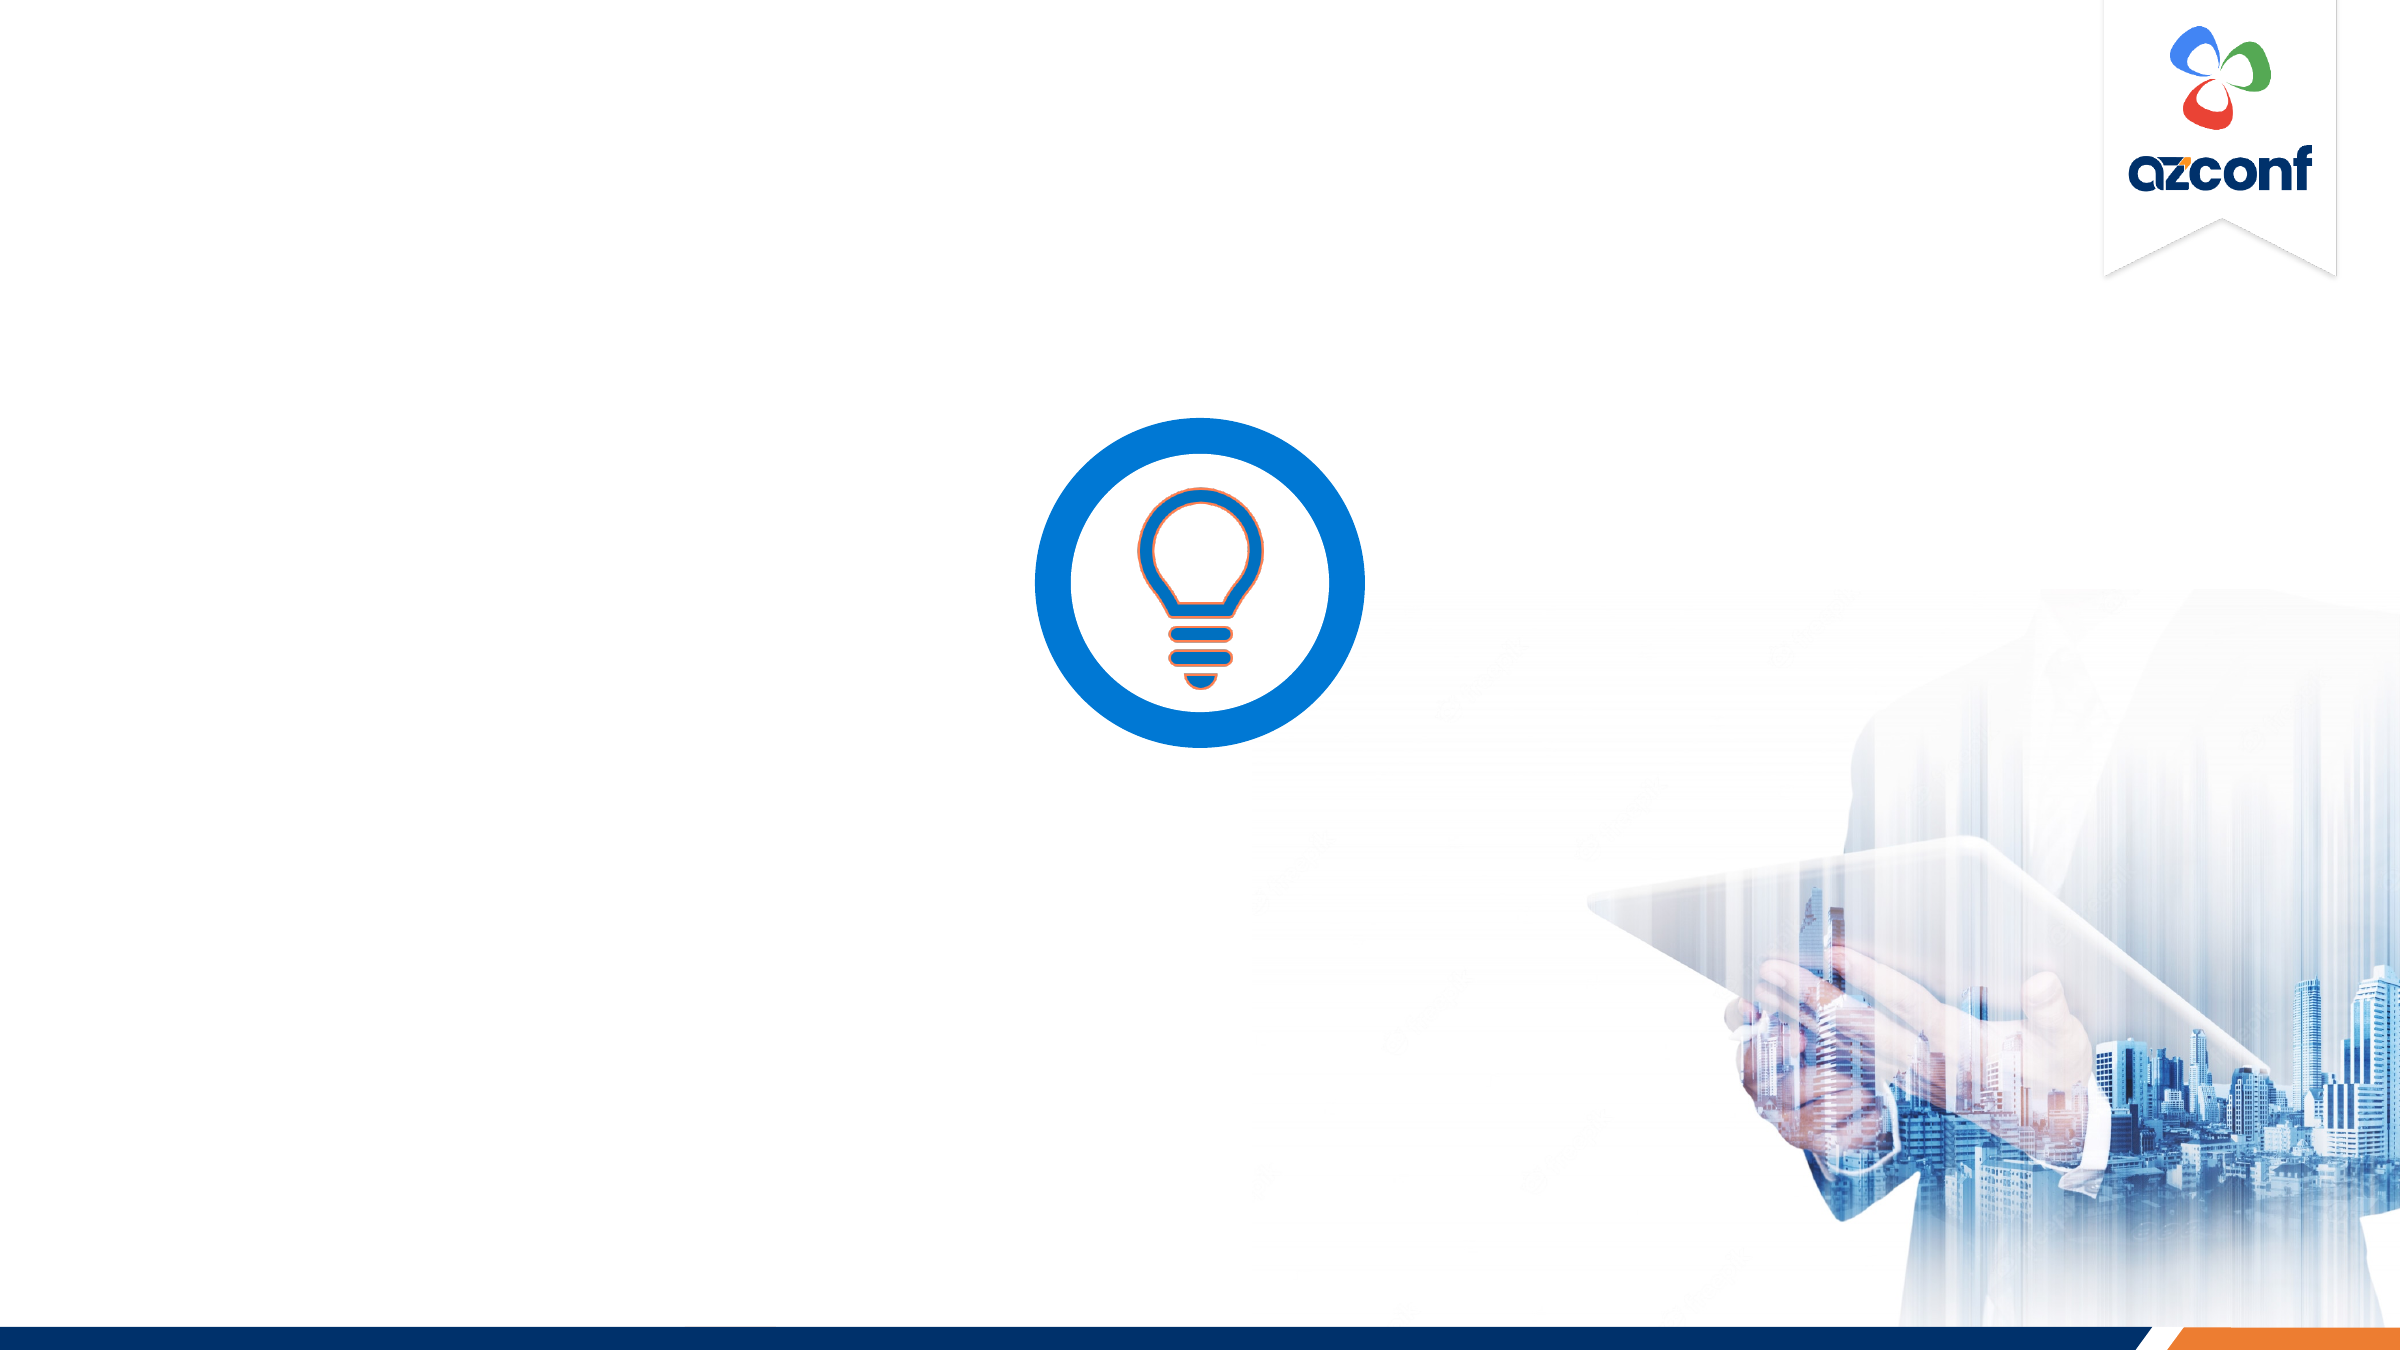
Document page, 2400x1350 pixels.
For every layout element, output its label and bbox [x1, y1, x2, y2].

picture [2095, 0, 2345, 288]
picture [1085, 474, 1315, 704]
text_box [1034, 417, 1366, 749]
picture [1252, 589, 2400, 1327]
